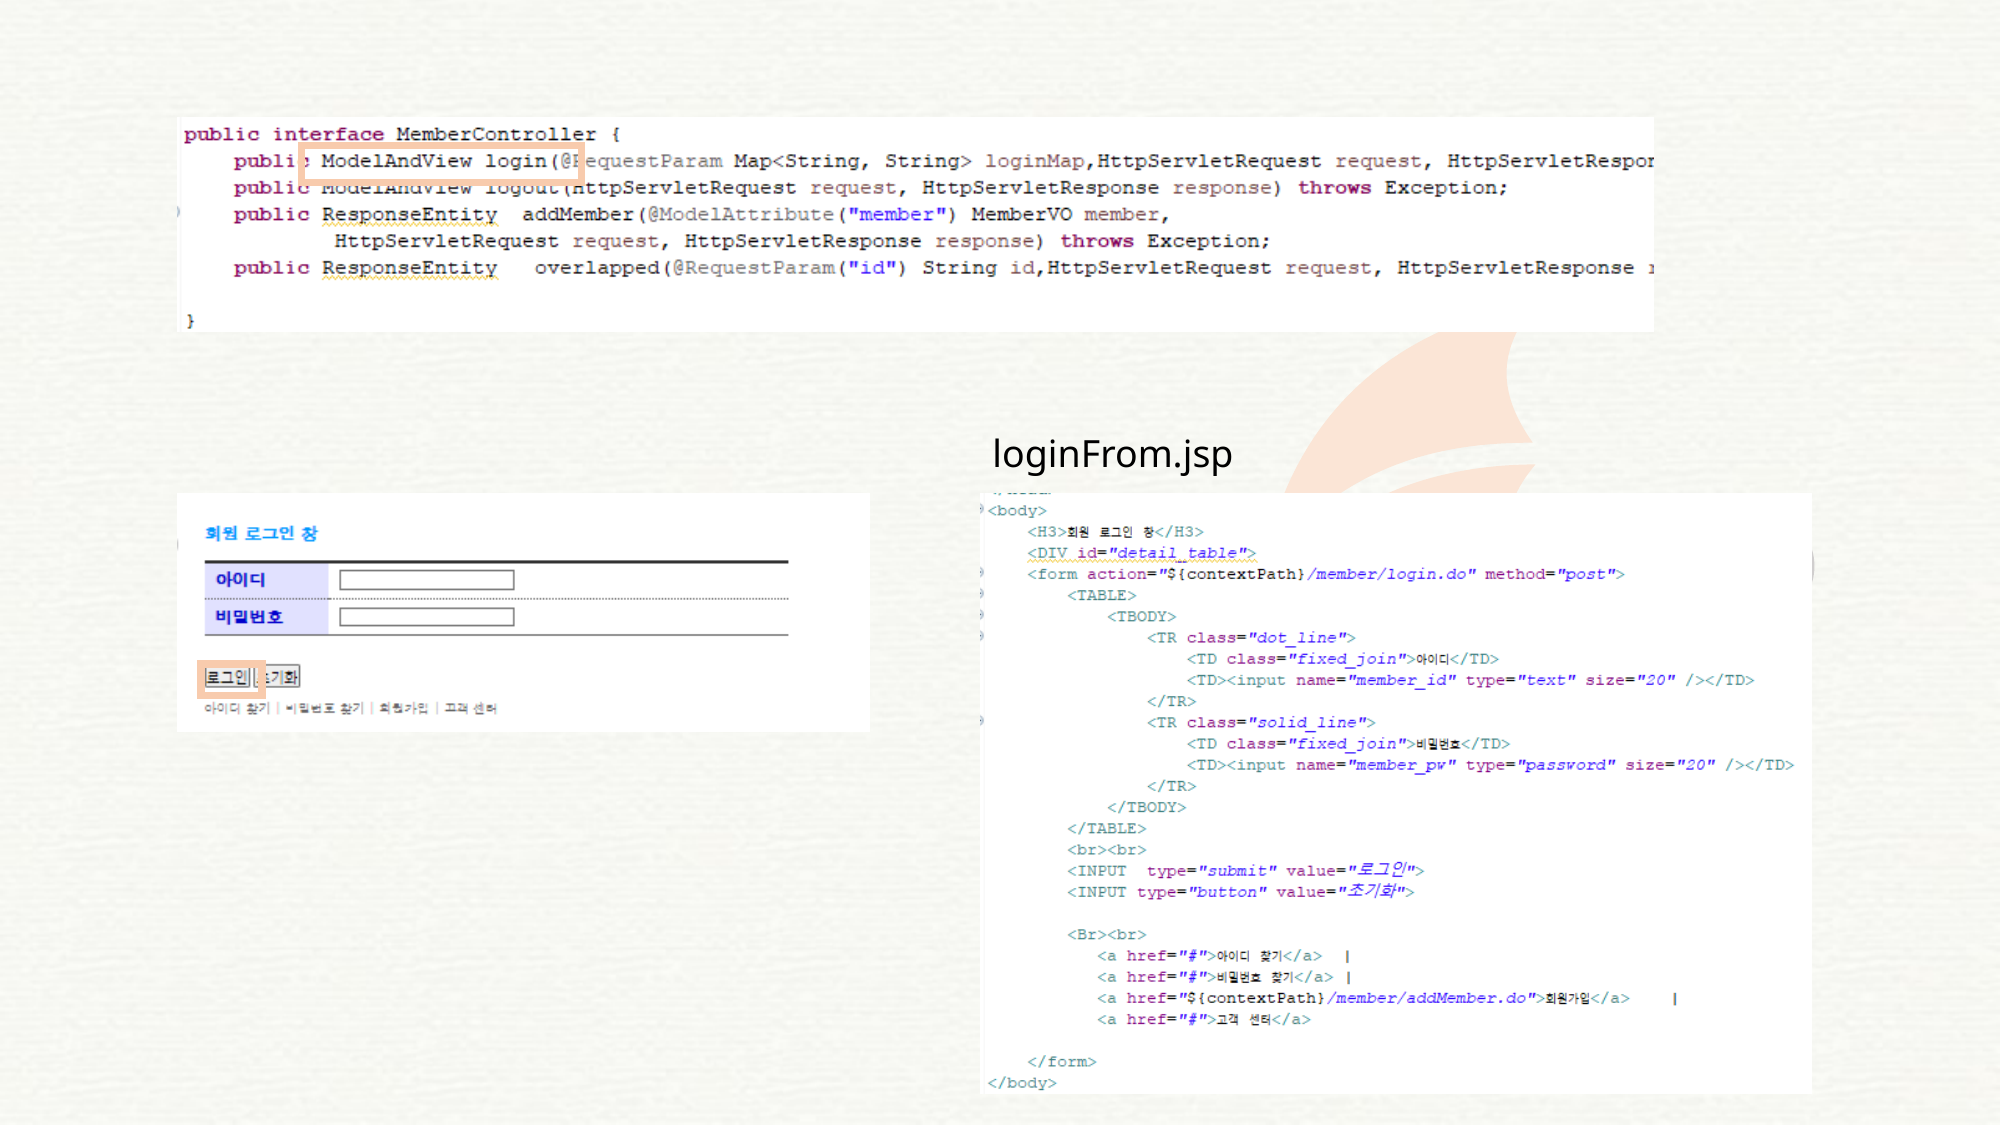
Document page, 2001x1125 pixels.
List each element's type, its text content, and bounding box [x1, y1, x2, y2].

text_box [1202, 303, 1815, 924]
text_box loginFrom.jsp [977, 422, 1202, 482]
picture [0, 0, 2000, 1125]
